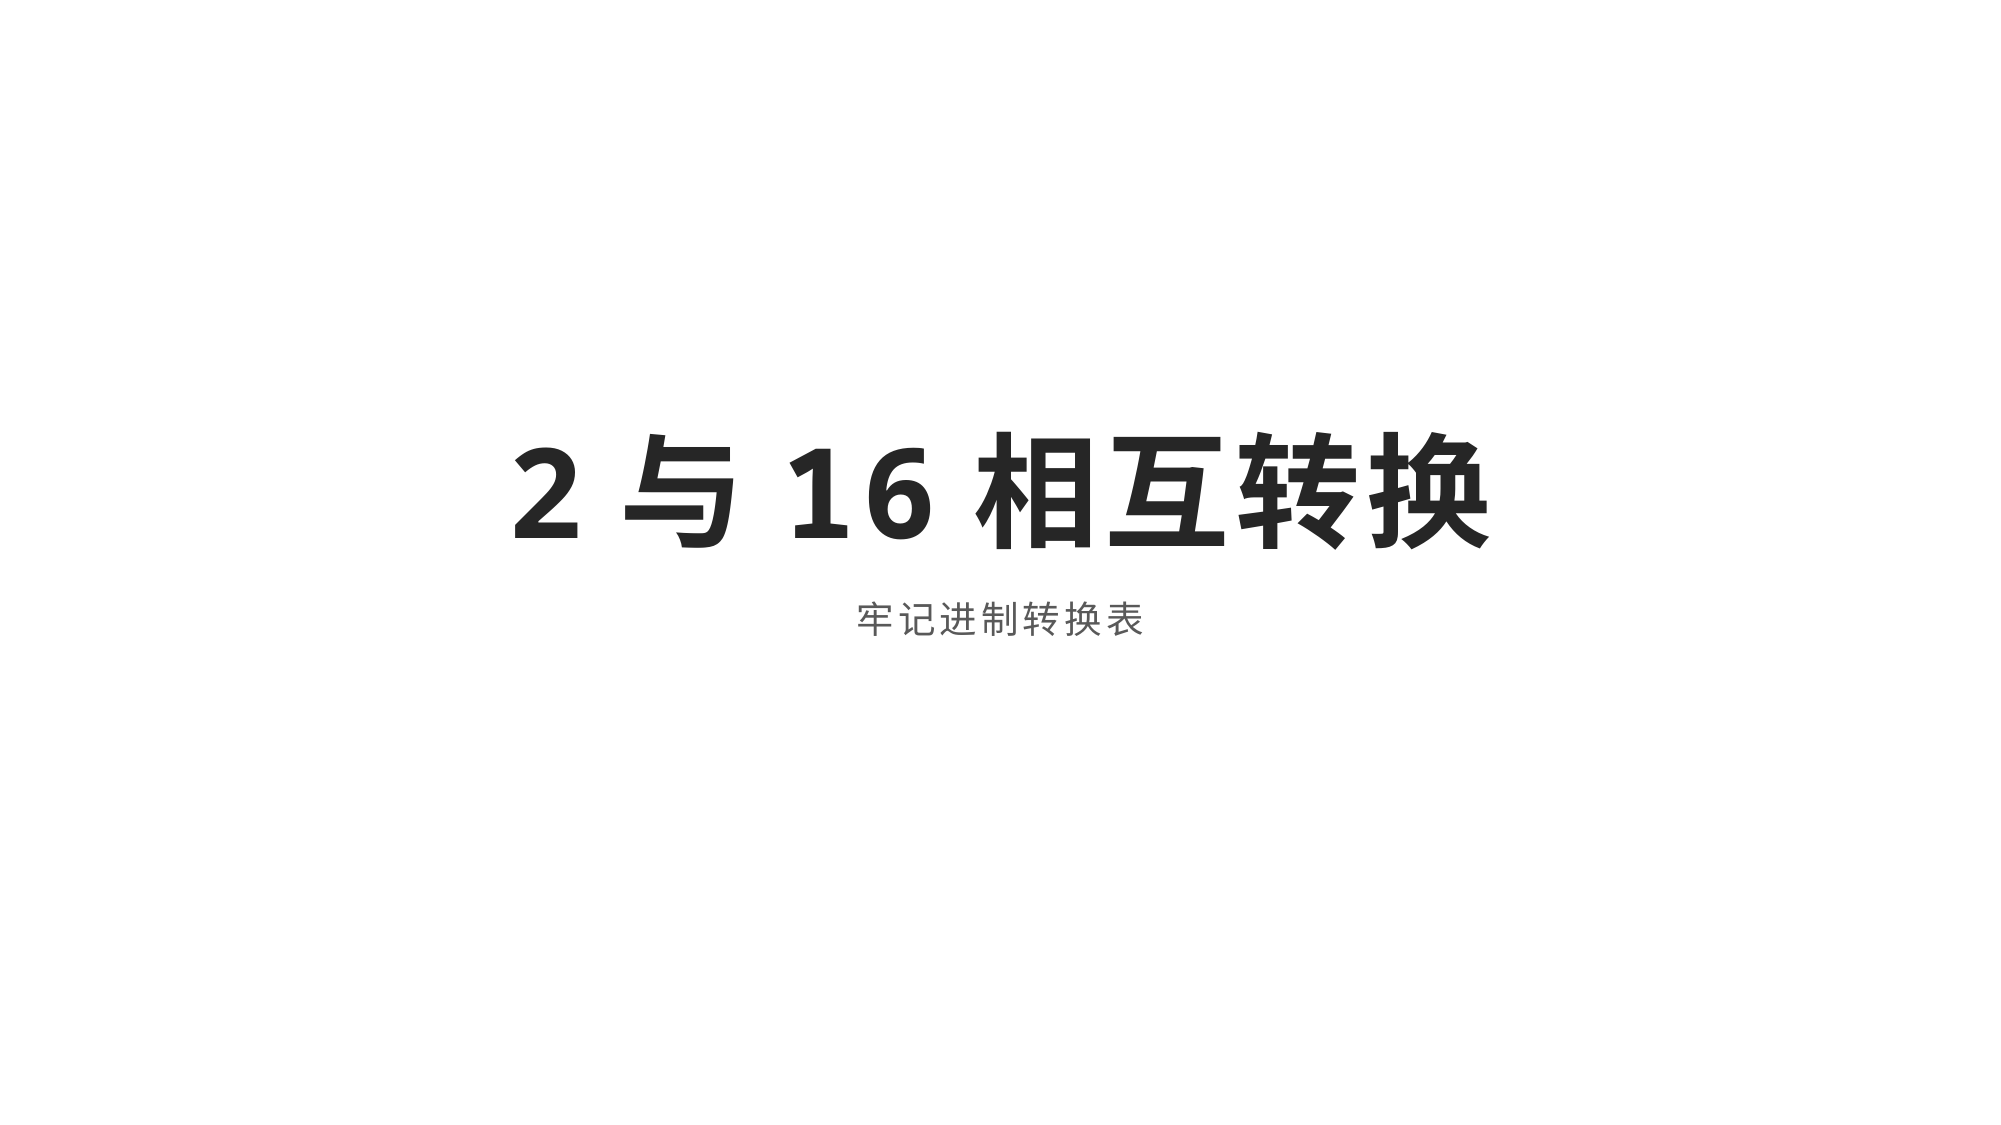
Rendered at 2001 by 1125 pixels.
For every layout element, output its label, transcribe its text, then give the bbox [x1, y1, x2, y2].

subtitle 牢记进制转换表 [196, 584, 1805, 826]
title 2与16相互转换 [196, 149, 1805, 572]
